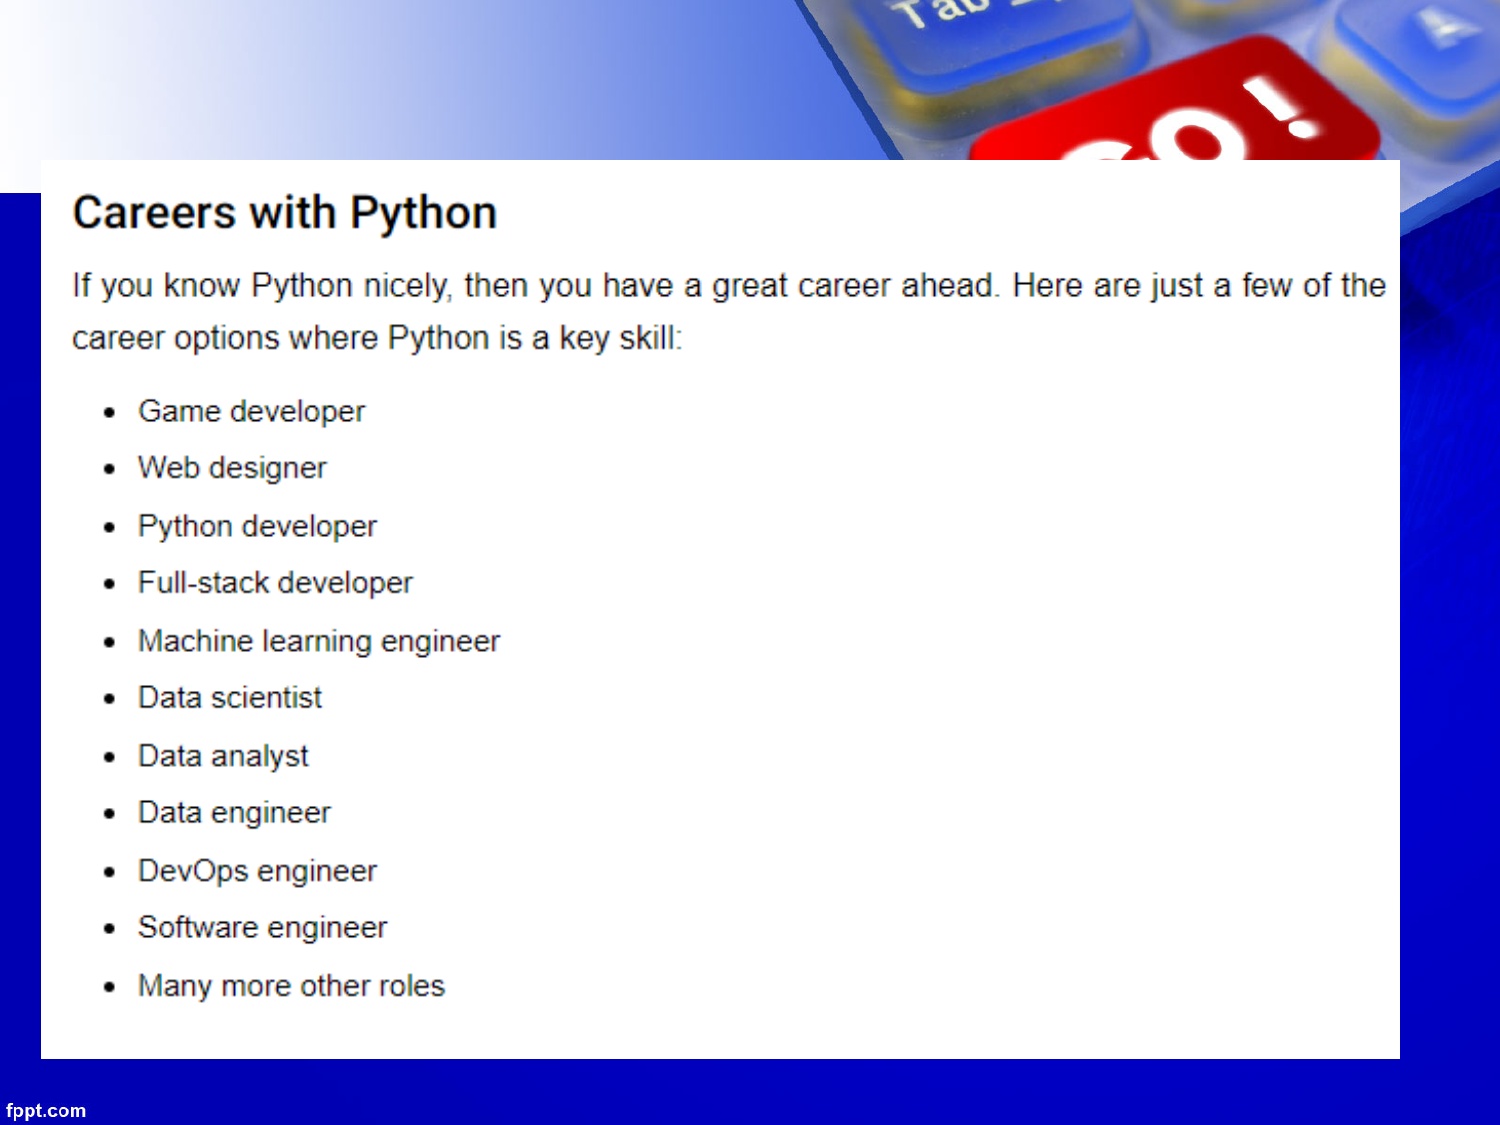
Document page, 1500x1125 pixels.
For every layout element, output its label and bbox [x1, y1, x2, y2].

list [41, 160, 1400, 1059]
picture [0, 0, 1500, 1125]
